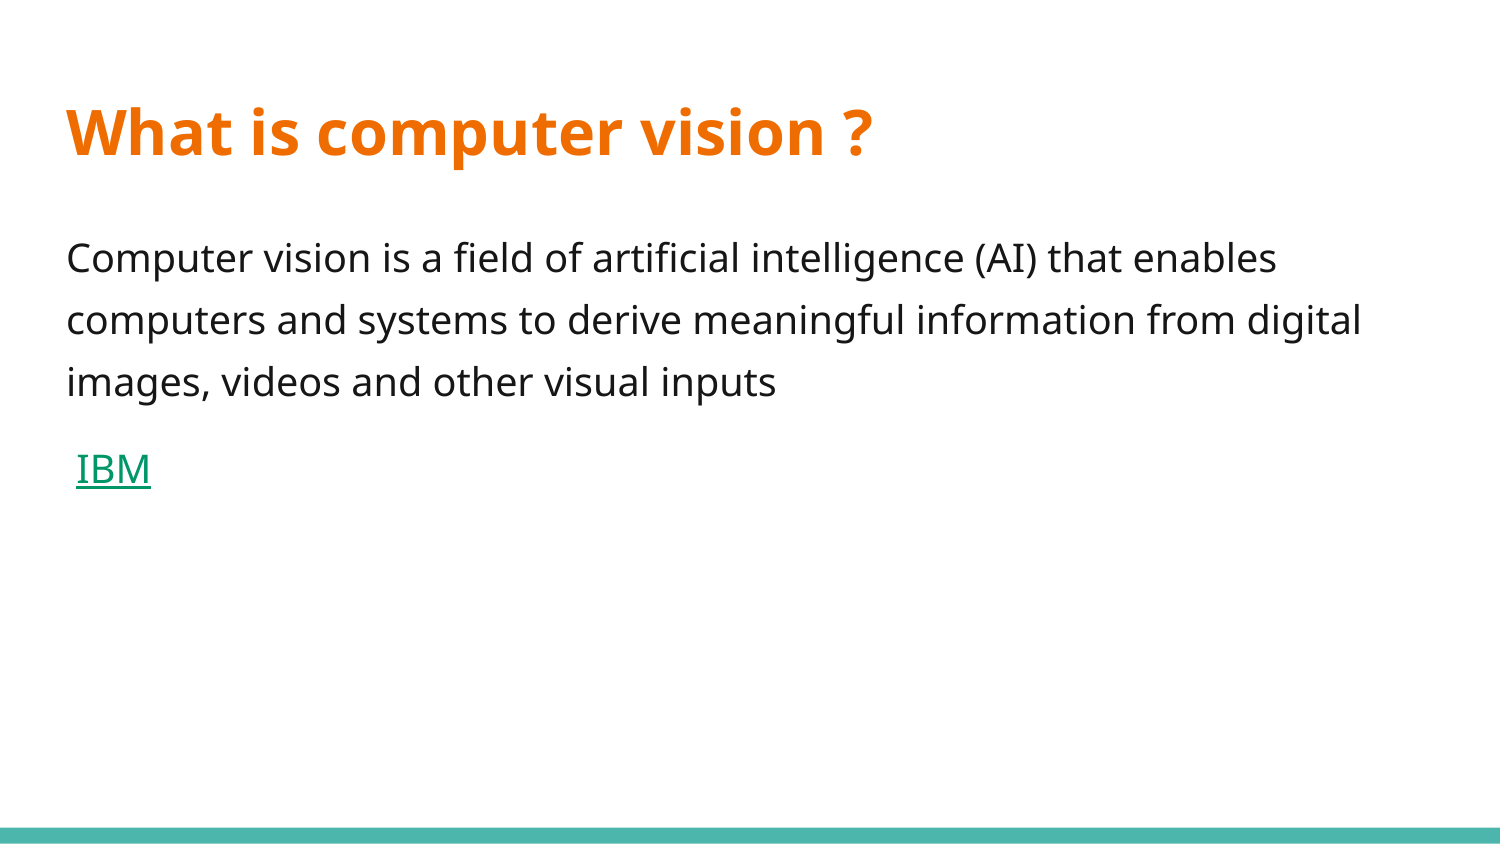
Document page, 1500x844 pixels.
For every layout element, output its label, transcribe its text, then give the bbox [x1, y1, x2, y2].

list Computer vision is a field of artificial intelligence (AI) that enables computers and systems to derive meaningful information from digital images, videos and other visual inputs IBM [51, 207, 1449, 750]
title What is computer vision ? [51, 72, 1449, 189]
